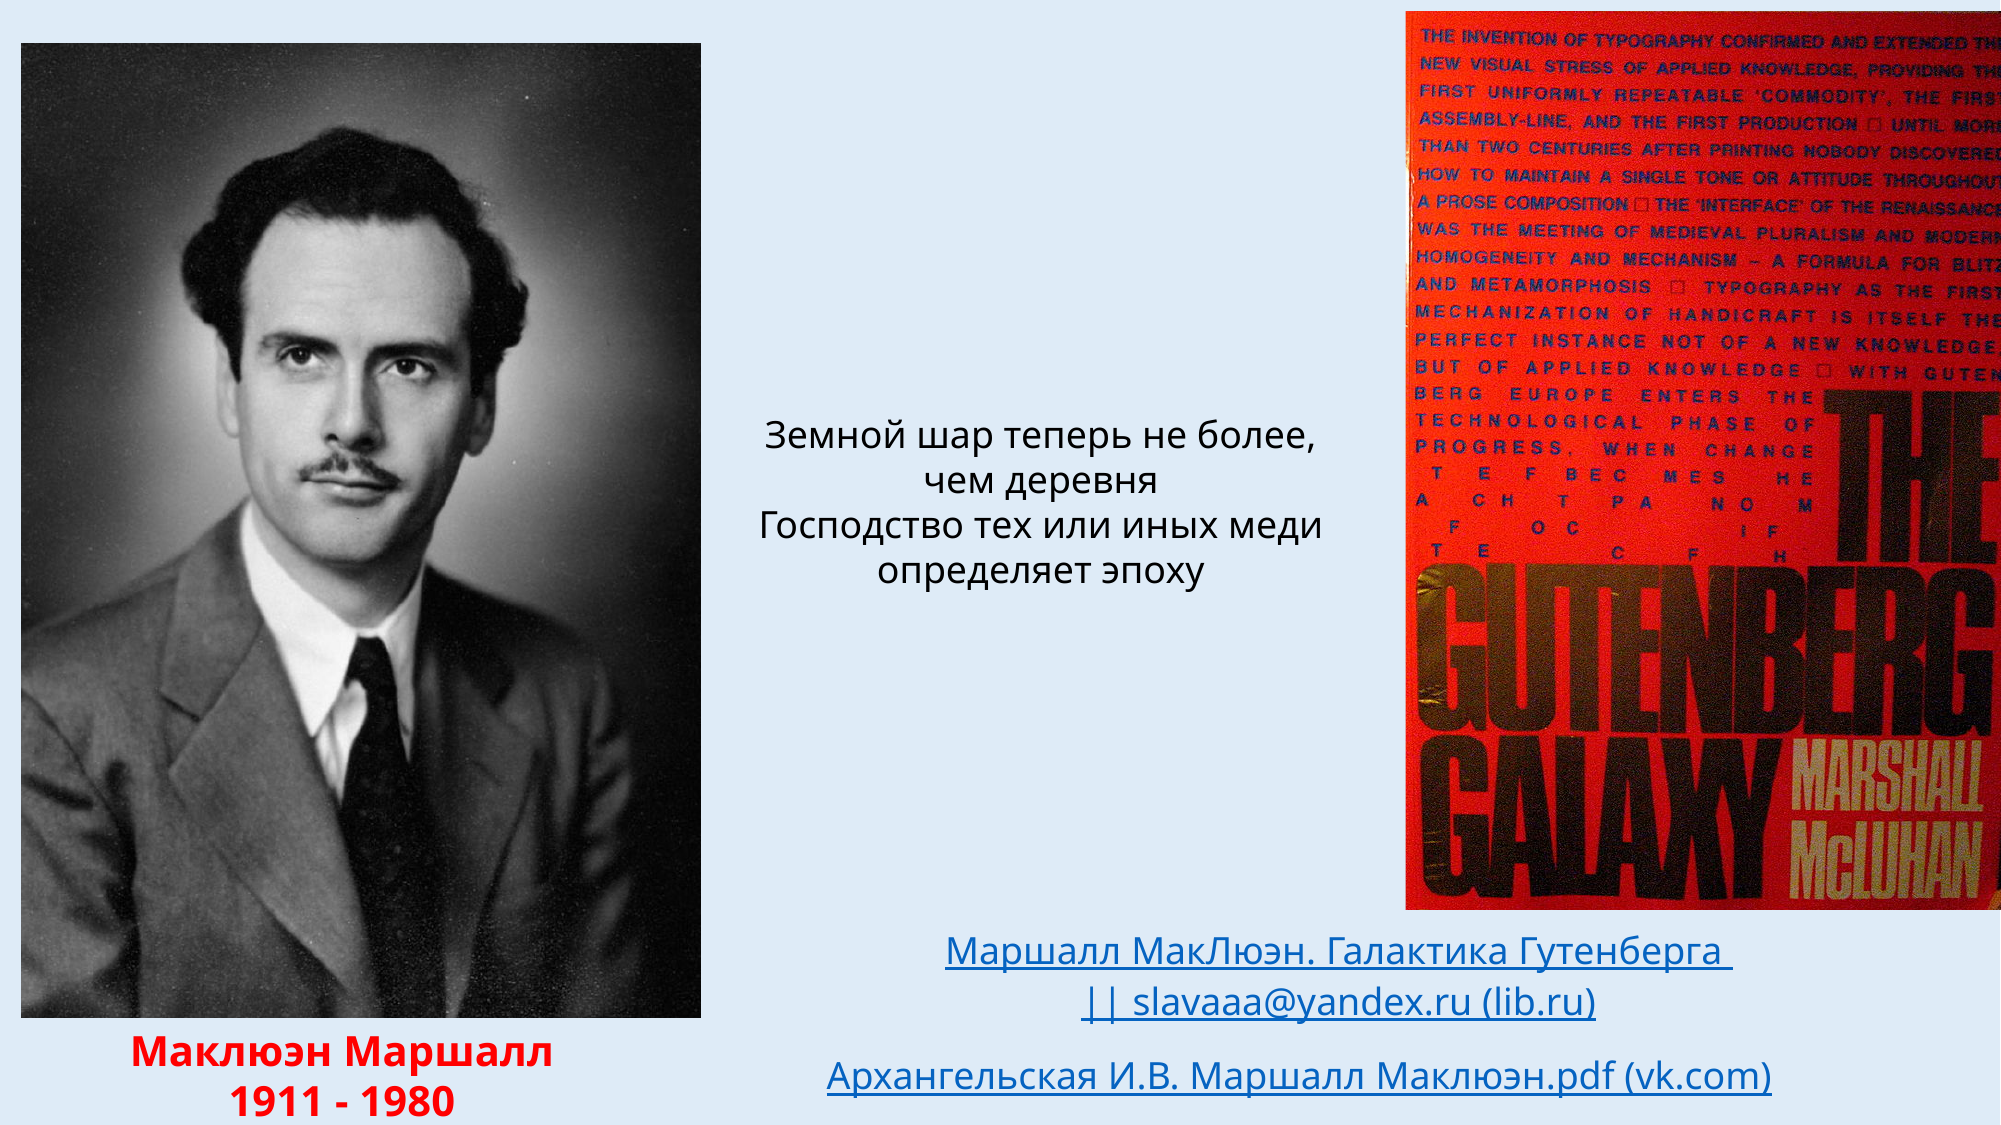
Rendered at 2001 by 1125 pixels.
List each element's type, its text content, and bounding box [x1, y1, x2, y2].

text_box Маршалл МакЛюэн. Галактика Гутенберга || slavaaa@yandex.ru (lib.ru) [799, 919, 1879, 1037]
text_box Маклюэн Маршалл 1911 - 1980 [0, 1017, 701, 1125]
text_box Земной шар теперь не более, чем деревня Господство тех или иных меди определяет эпоху [713, 403, 1369, 598]
picture [1405, 11, 2001, 910]
text_box Архангельская И.В. Маршалл Маклюэн.pdf (vk.com) [799, 1045, 1800, 1111]
picture [21, 43, 701, 1018]
